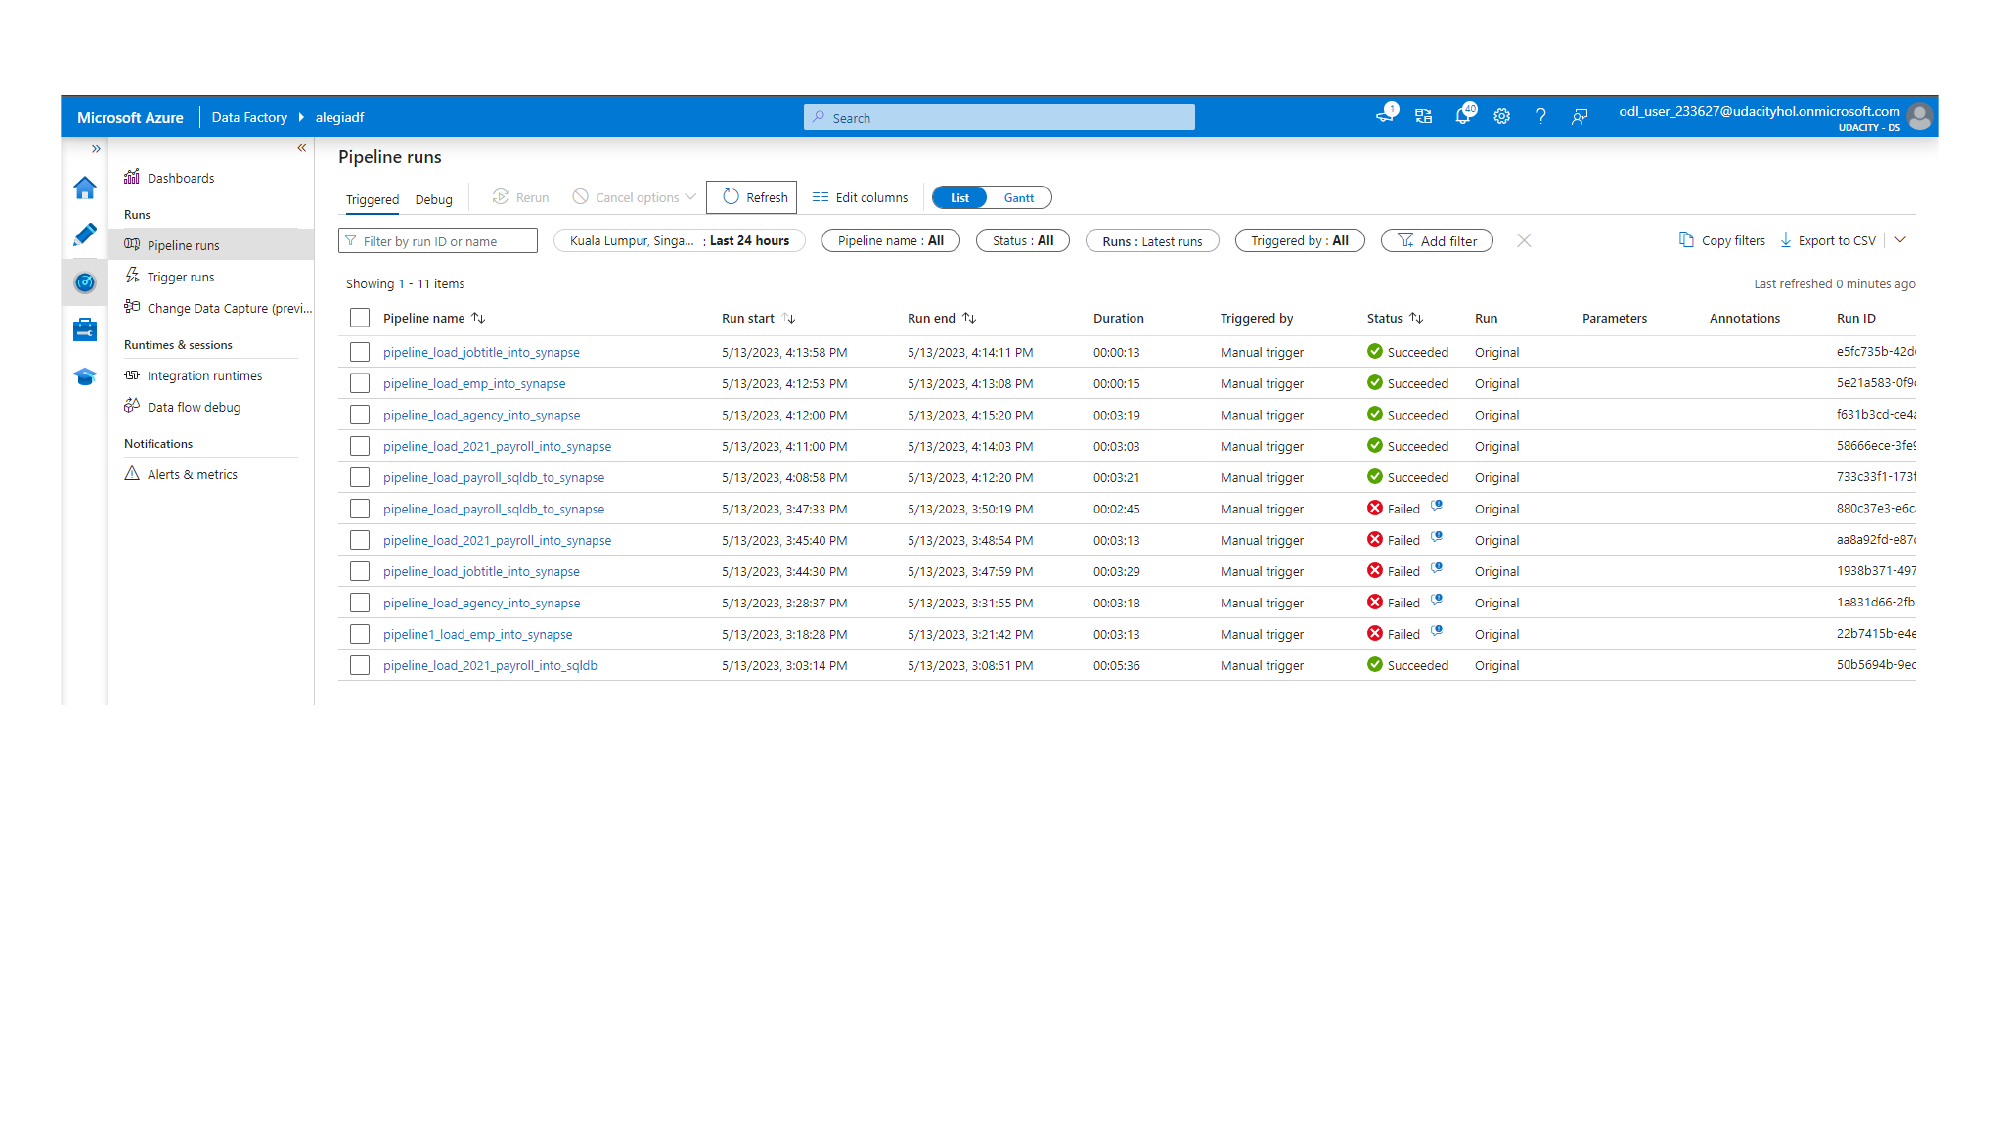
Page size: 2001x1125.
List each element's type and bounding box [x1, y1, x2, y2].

picture [61, 95, 1939, 705]
